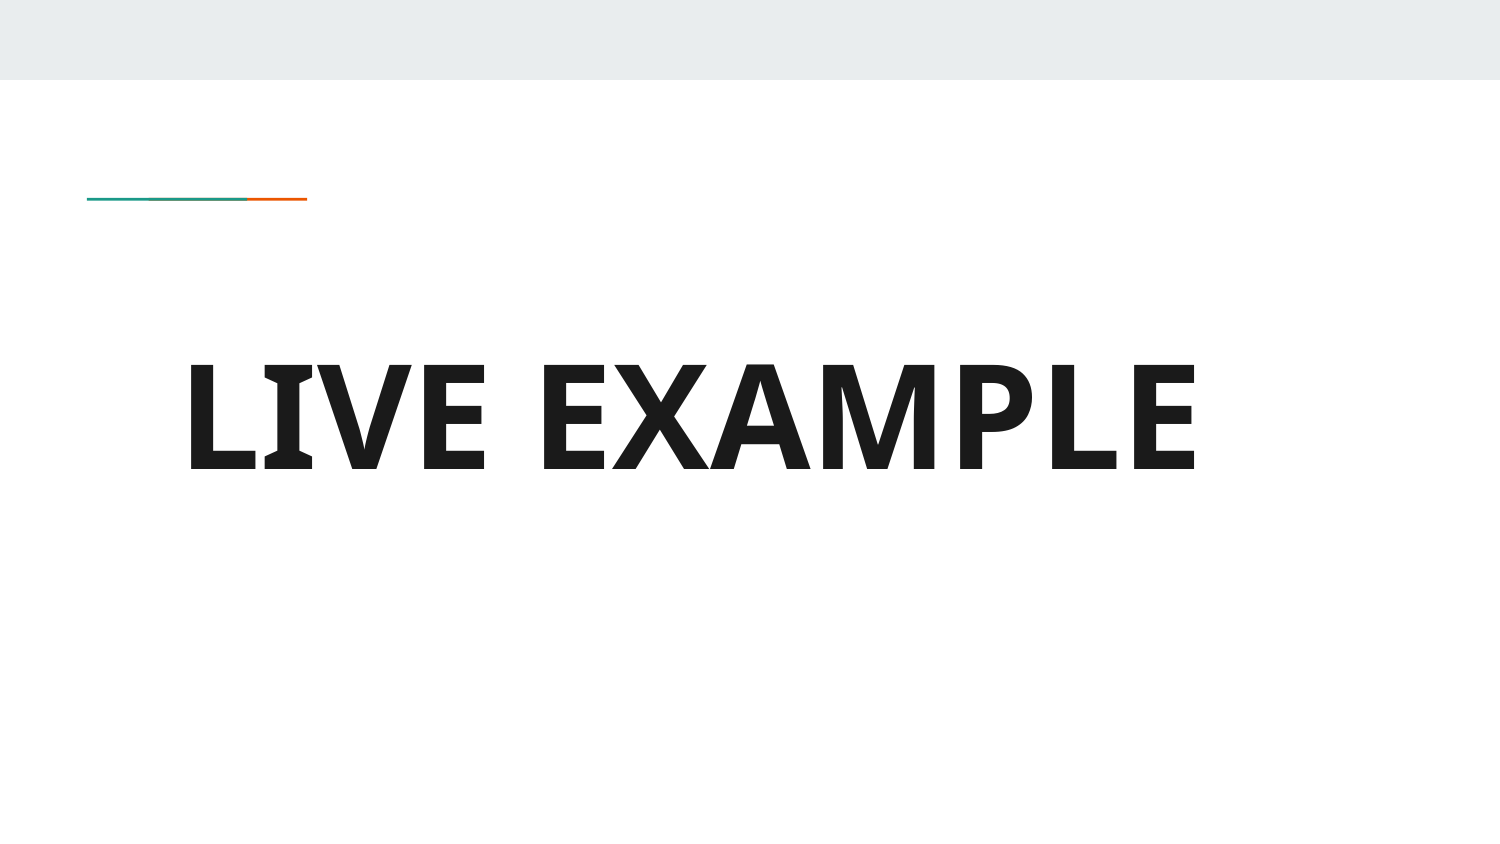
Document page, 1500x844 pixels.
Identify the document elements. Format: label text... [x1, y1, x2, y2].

title LIVE EXAMPLE [163, 308, 1425, 844]
